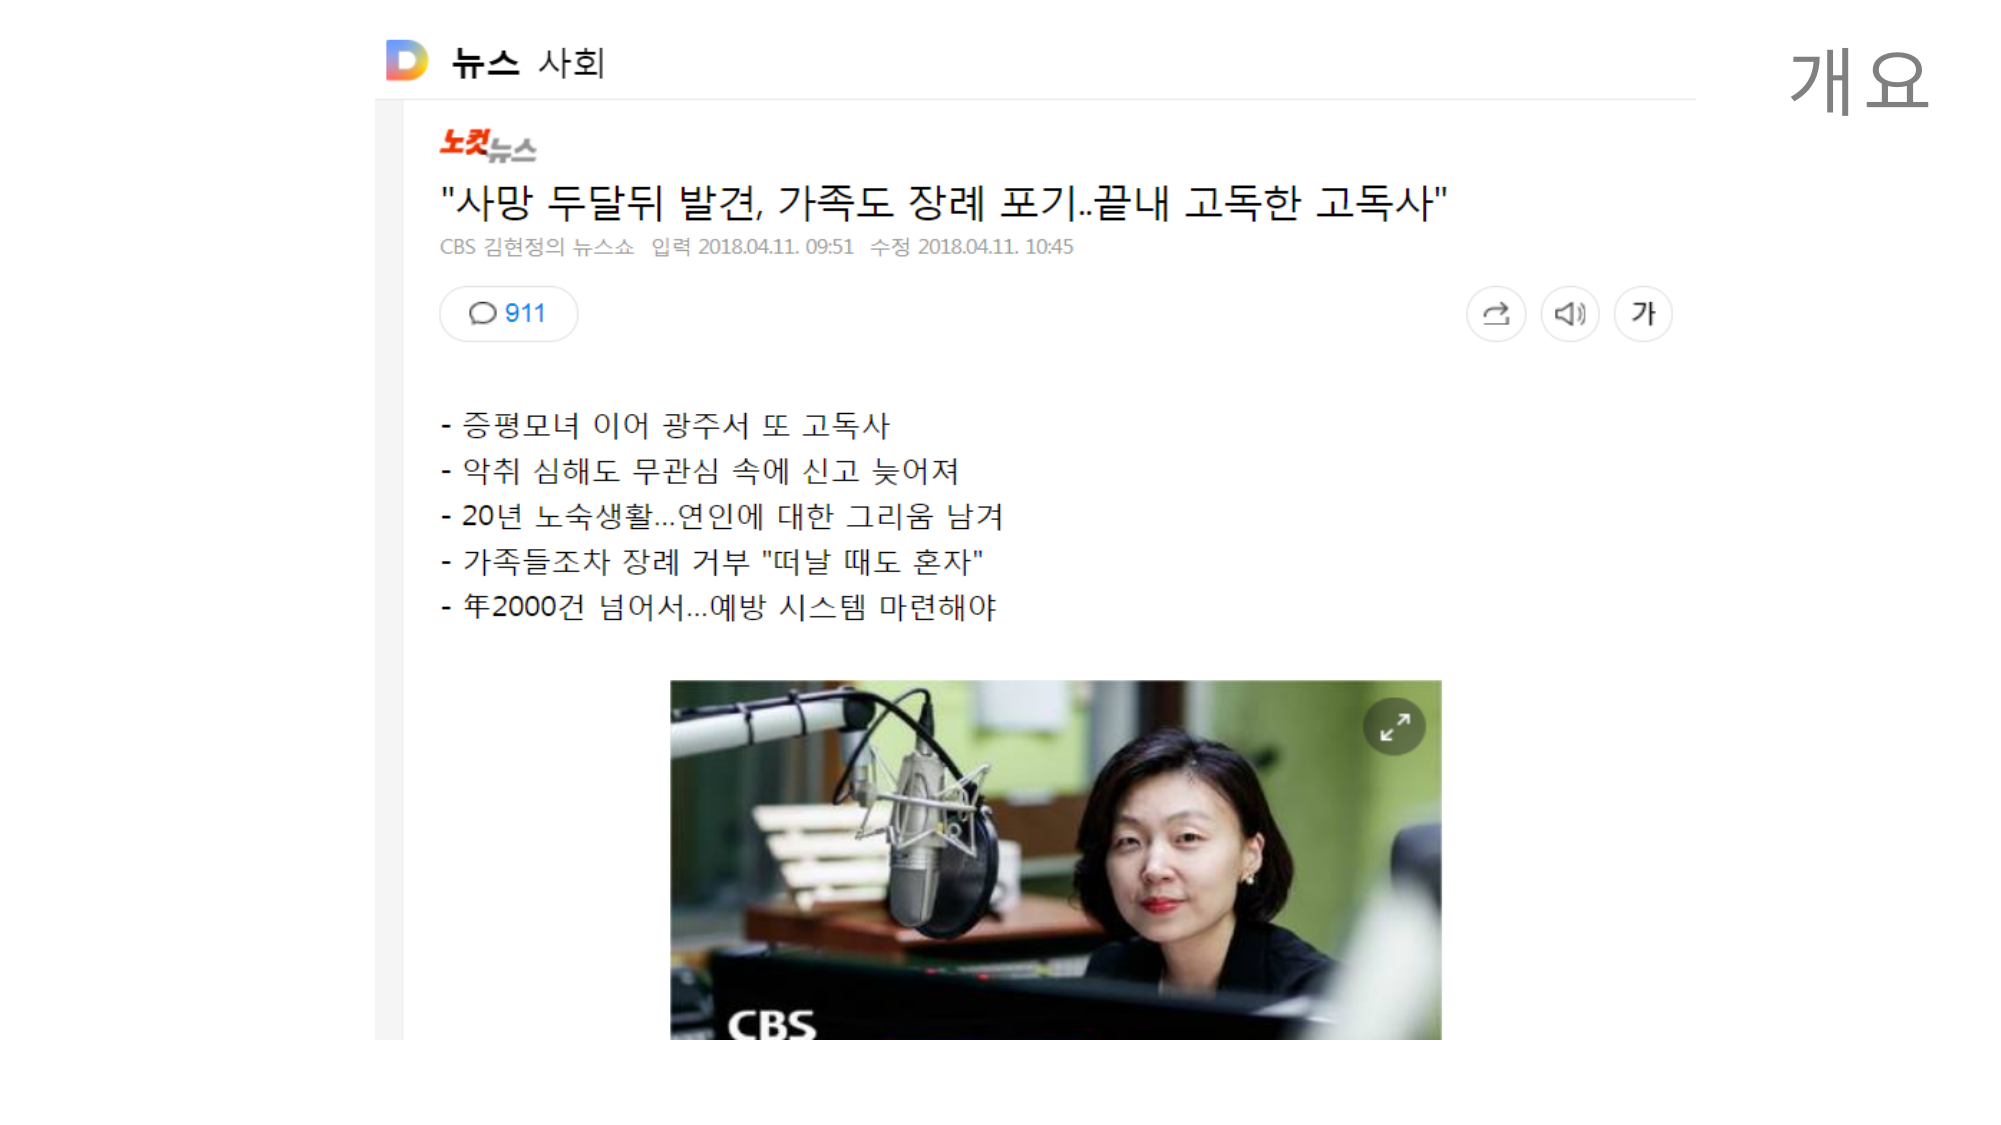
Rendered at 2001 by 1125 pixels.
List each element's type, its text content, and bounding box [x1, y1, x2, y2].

picture [374, 28, 1696, 1040]
text_box 개요 [1773, 28, 1948, 134]
